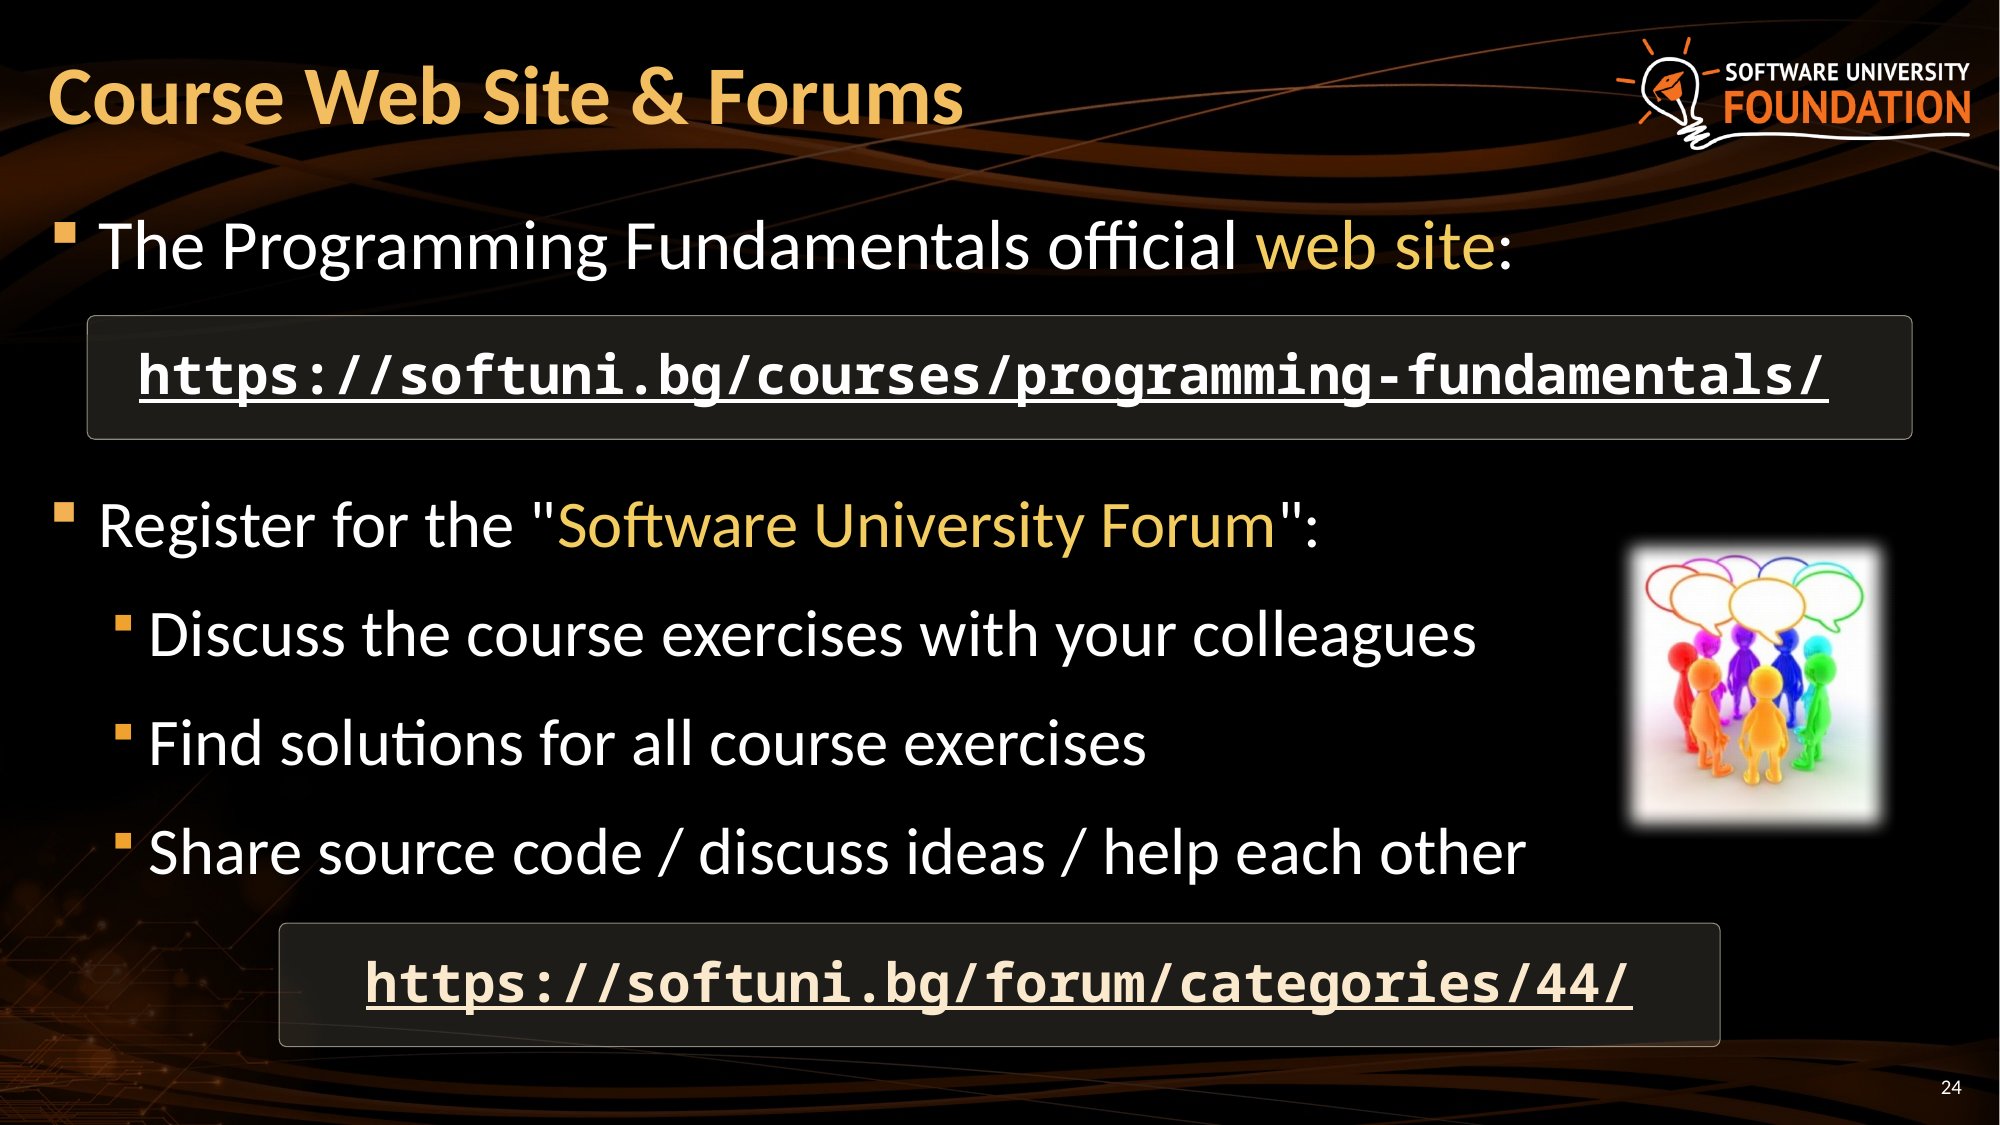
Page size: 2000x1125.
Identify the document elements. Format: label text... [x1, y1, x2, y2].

title Course Web Site & Forums [30, 6, 1602, 189]
text_box https://softuni.bg/courses/programming-fundamentals/ [87, 315, 1913, 440]
text_box https://softuni.bg/forum/categories/44/ [279, 923, 1721, 1047]
picture [0, 0, 2000, 1125]
list The Programming Fundamentals official web site: Register for the "Software University Forum": Discuss the course exercises with your colleagues Find solutions for all course exercises Share source code / discuss ideas / help each other [31, 188, 1968, 1103]
